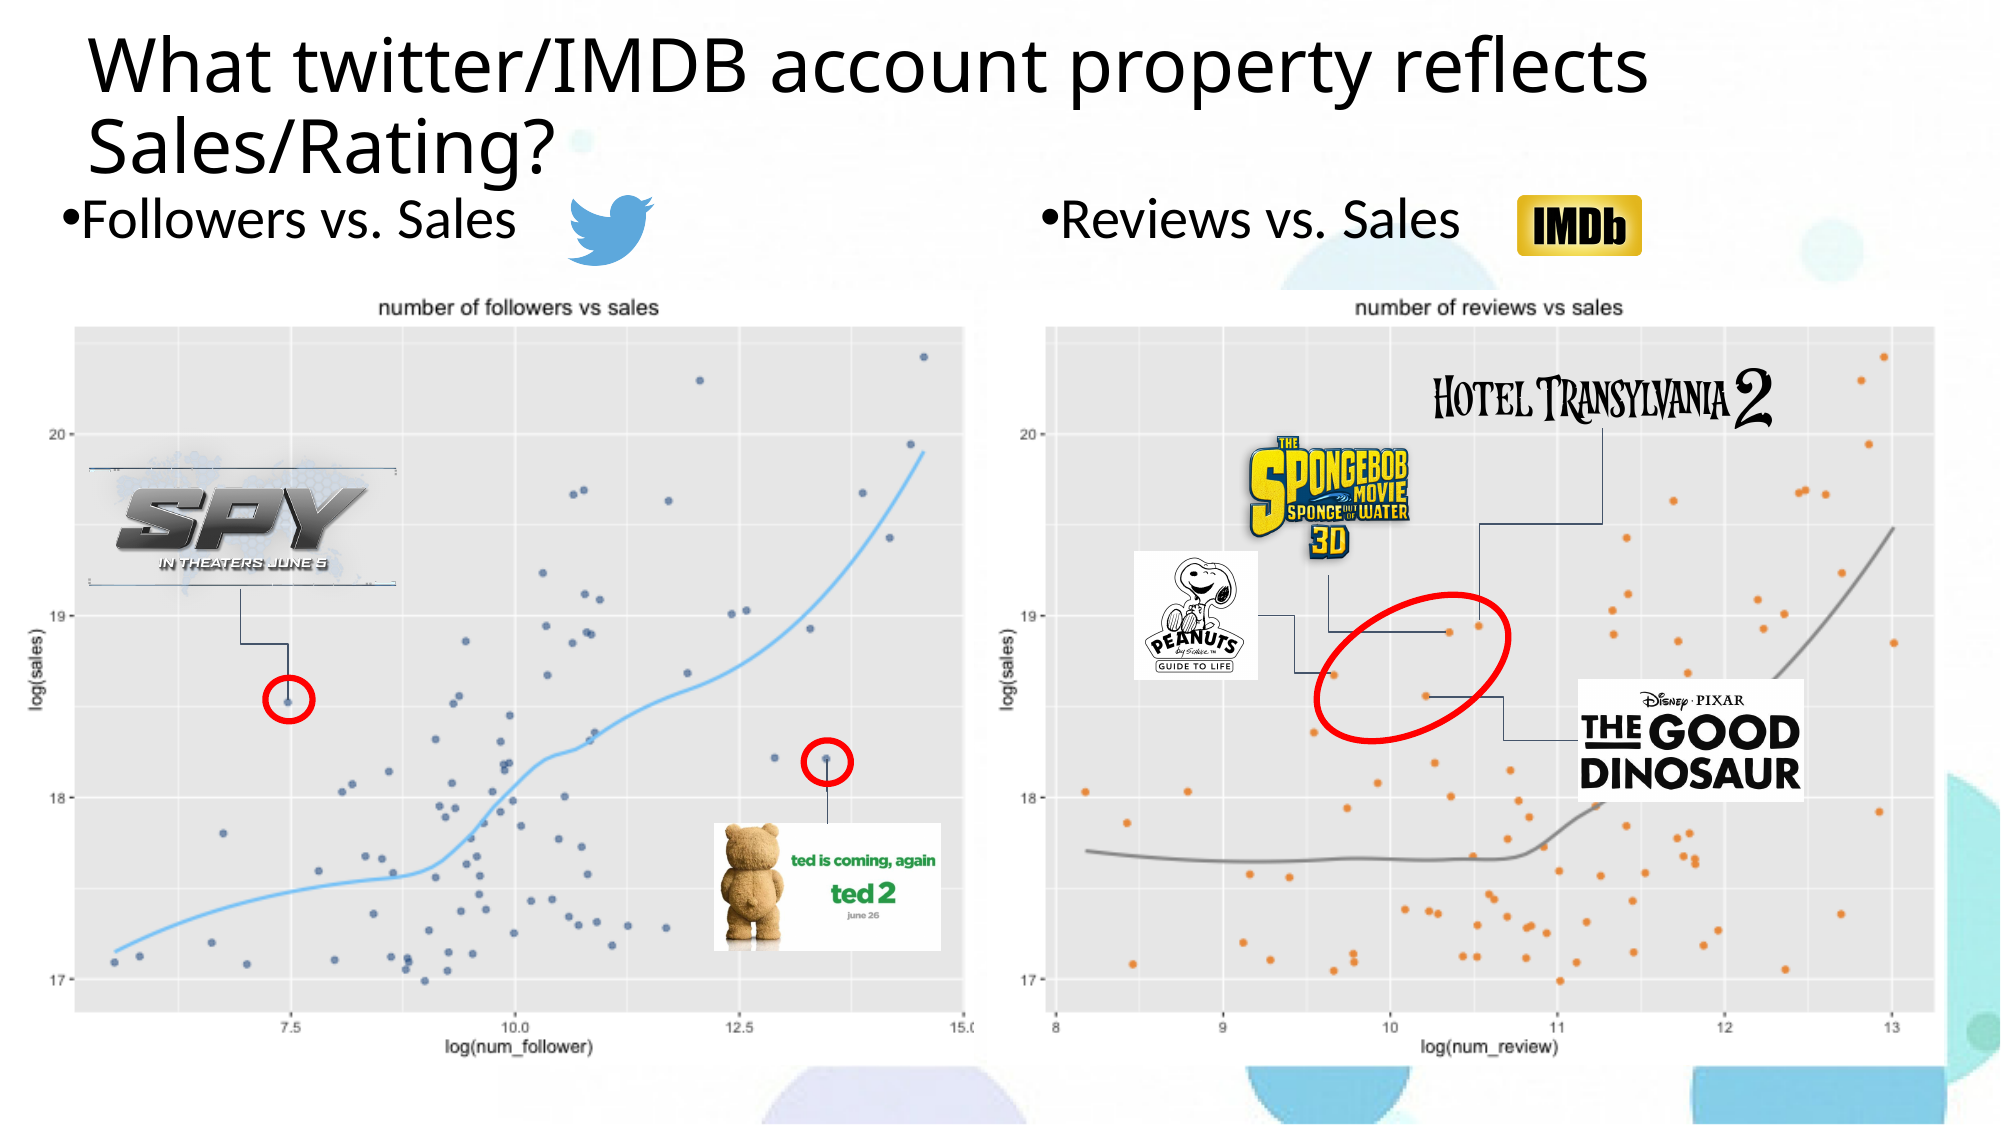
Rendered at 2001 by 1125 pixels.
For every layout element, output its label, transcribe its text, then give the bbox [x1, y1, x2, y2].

title What twitter/IMDB account property reflects Sales/Rating? [72, 0, 1895, 218]
picture [1517, 195, 1642, 256]
list Reviews vs. Sales [996, 173, 1936, 288]
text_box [1257, 615, 1332, 674]
picture [0, 0, 2001, 1125]
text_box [1444, 462, 1638, 586]
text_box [208, 620, 320, 668]
list Followers vs. Sales [16, 173, 928, 289]
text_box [1328, 574, 1447, 633]
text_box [1428, 696, 1579, 741]
picture [567, 195, 655, 267]
